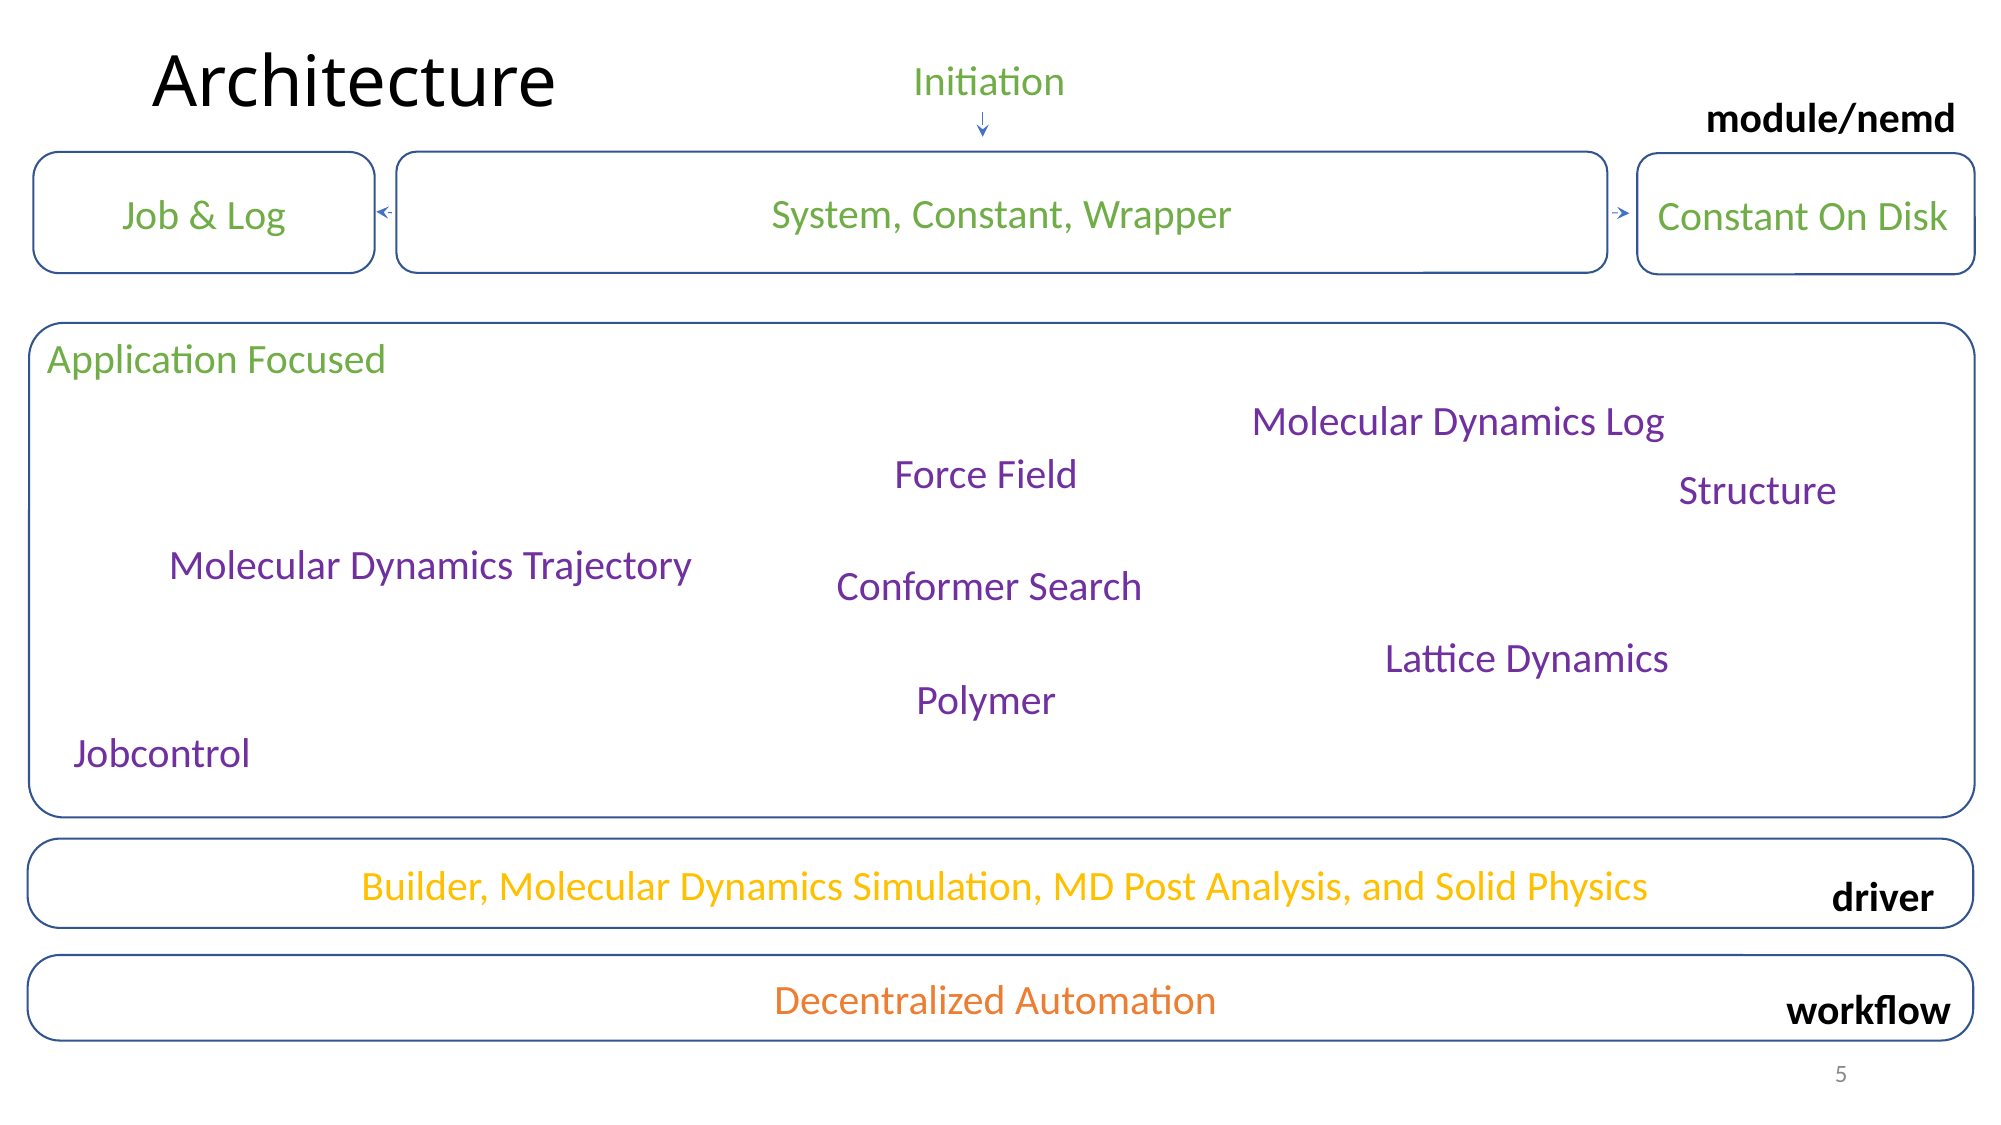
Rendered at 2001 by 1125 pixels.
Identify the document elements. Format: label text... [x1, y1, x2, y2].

text_box [27, 321, 1976, 819]
text_box Force Field [879, 439, 1096, 505]
text_box Conformer Search [821, 551, 1165, 617]
text_box module/nemd [1691, 83, 1972, 149]
text_box Initiation [898, 46, 1081, 112]
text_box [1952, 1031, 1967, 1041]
text_box driver [1817, 862, 1950, 928]
text_box Architecture [137, 16, 628, 151]
text_box [33, 151, 51, 168]
text_box Job & Log [32, 150, 376, 275]
text_box Decentralized Automation [26, 953, 1975, 1042]
text_box Application Focused [32, 324, 410, 390]
text_box Builder, Molecular Dynamics Simulation, MD Post Analysis, and Solid Physics [26, 837, 1975, 929]
text_box System, Constant, Wrapper [395, 150, 1609, 274]
slide_number 5 [1412, 1042, 1863, 1103]
text_box Constant On Disk [1636, 152, 1976, 276]
